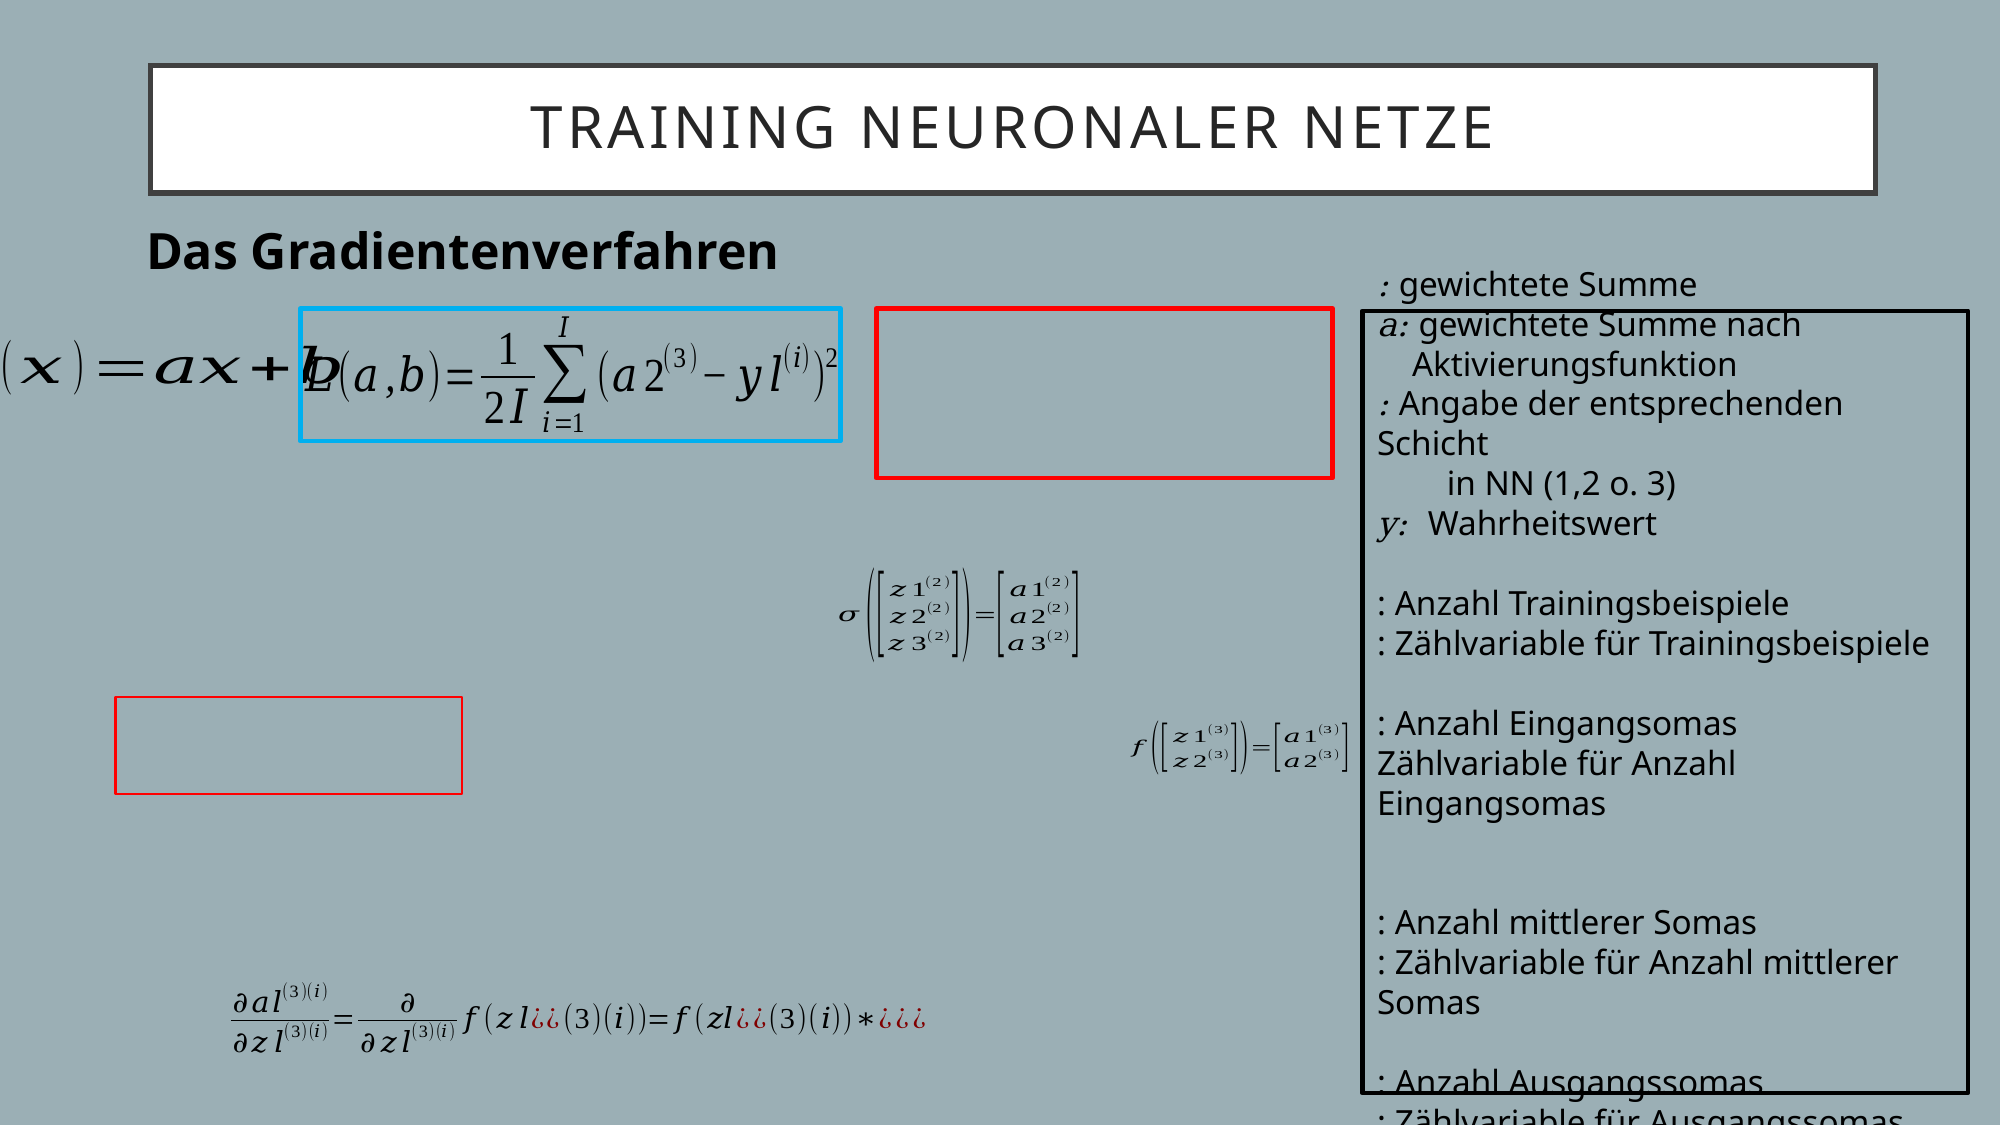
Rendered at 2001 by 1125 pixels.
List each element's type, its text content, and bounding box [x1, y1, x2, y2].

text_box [12, 564, 1598, 815]
text_box Das Gradientenverfahren [131, 211, 795, 287]
text_box Training neuronaler Netze [150, 65, 1876, 193]
